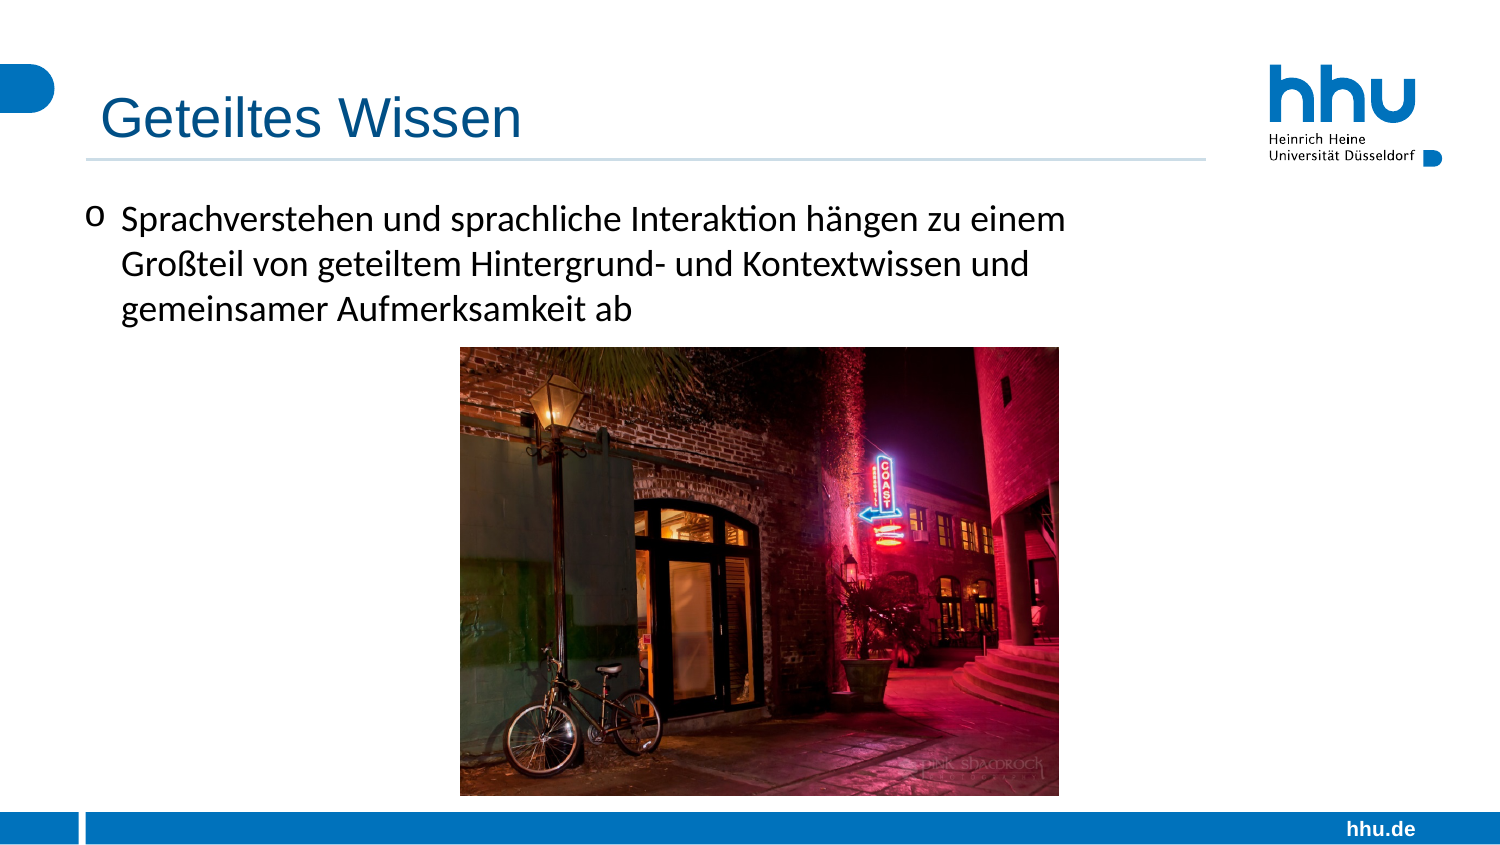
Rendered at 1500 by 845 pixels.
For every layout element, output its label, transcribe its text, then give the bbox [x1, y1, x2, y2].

text_box Geteiltes Wissen [100, 9, 1114, 151]
text_box Sprachverstehen und sprachliche Interaktion hängen zu einem Großteil von geteiltem Hintergrund- und Kontextwissen und gemeinsamer Aufmerksamkeit ab [72, 188, 1143, 336]
picture [460, 347, 1059, 796]
